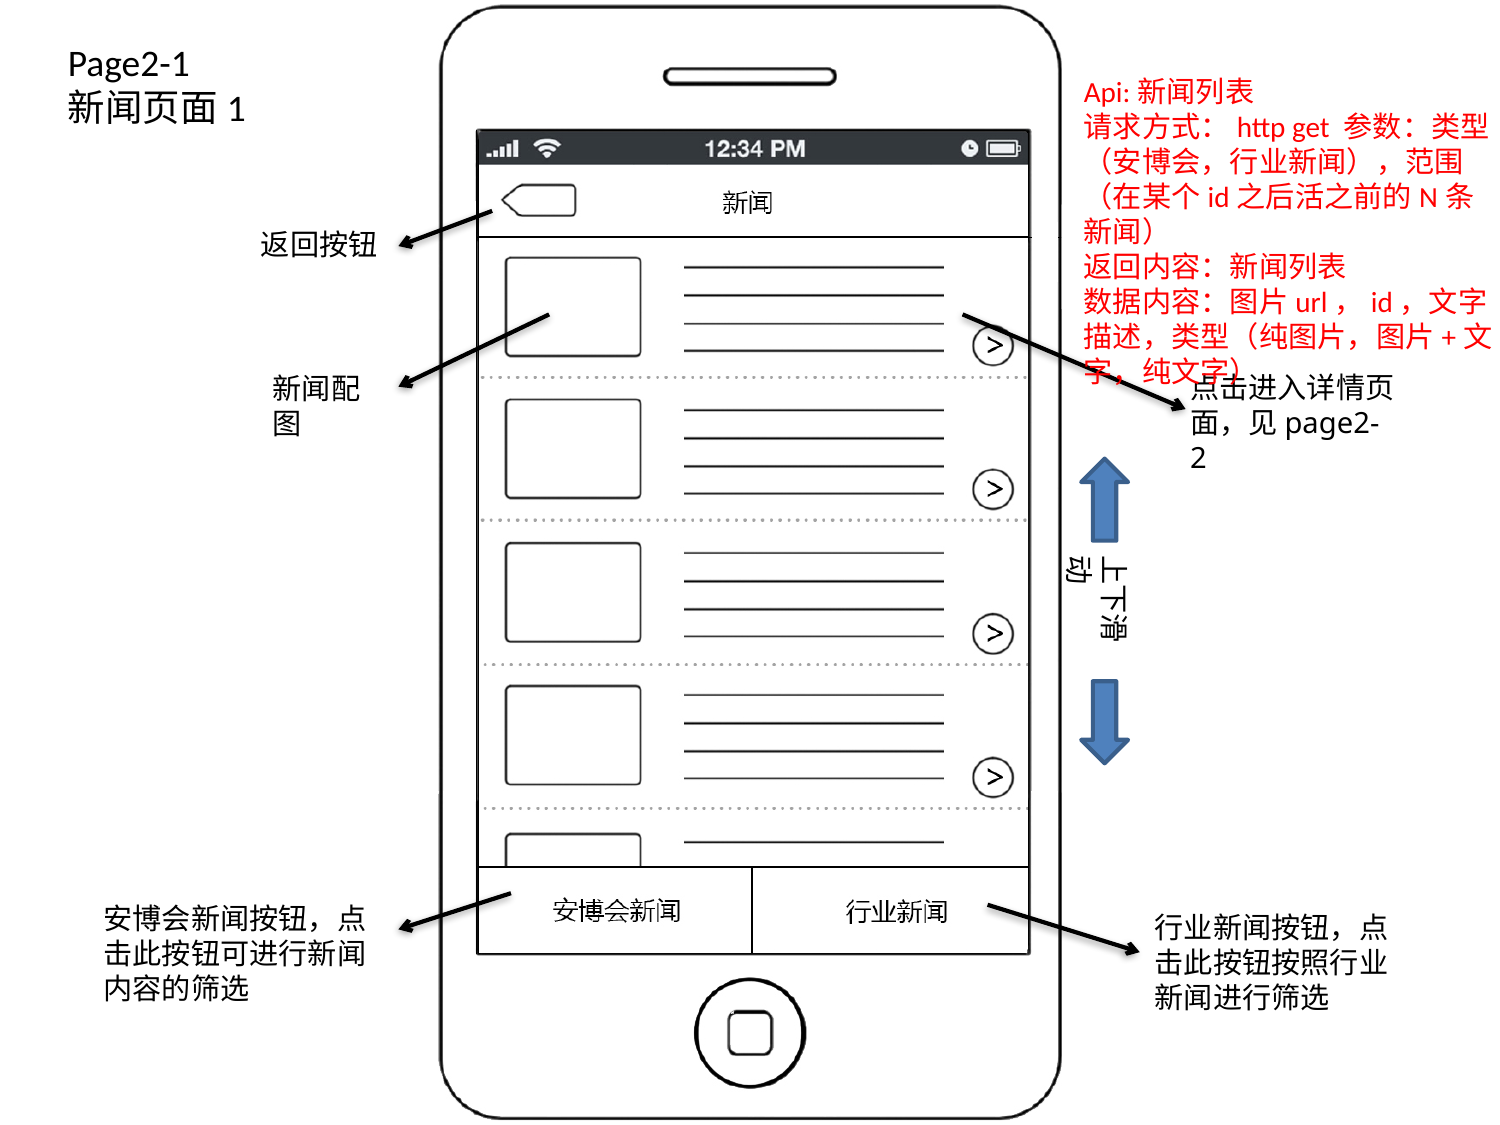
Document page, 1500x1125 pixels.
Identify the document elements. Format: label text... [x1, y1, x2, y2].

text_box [398, 892, 512, 930]
text_box 上下滑动 [1074, 540, 1140, 682]
text_box 新闻配图 [257, 363, 387, 448]
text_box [398, 210, 493, 247]
text_box 点击进入详情页面，见page2-2 [1175, 431, 1412, 482]
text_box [987, 904, 1141, 953]
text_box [398, 314, 550, 387]
picture [438, 4, 1062, 1121]
text_box 行业新闻按钮，点击此按钮按照行业新闻进行筛选 [1139, 901, 1412, 1022]
text_box [1079, 682, 1131, 766]
text_box Page2-1 新闻页面1 [53, 31, 325, 136]
text_box 安博会新闻按钮，点击此按钮可进行新闻内容的筛选 [88, 893, 384, 1013]
text_box [1079, 456, 1131, 540]
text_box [962, 314, 1186, 410]
text_box Api:新闻列表 请求方式：http get 参数：类型（安博会，行业新闻），范围（在某个id之后活之前的N条新闻） 返回内容：新闻列表 数据内容：图片url，id，文字描述，类型（纯图片，图片+文字，纯文字） [1068, 66, 1500, 431]
text_box 返回按钮 [246, 218, 422, 269]
